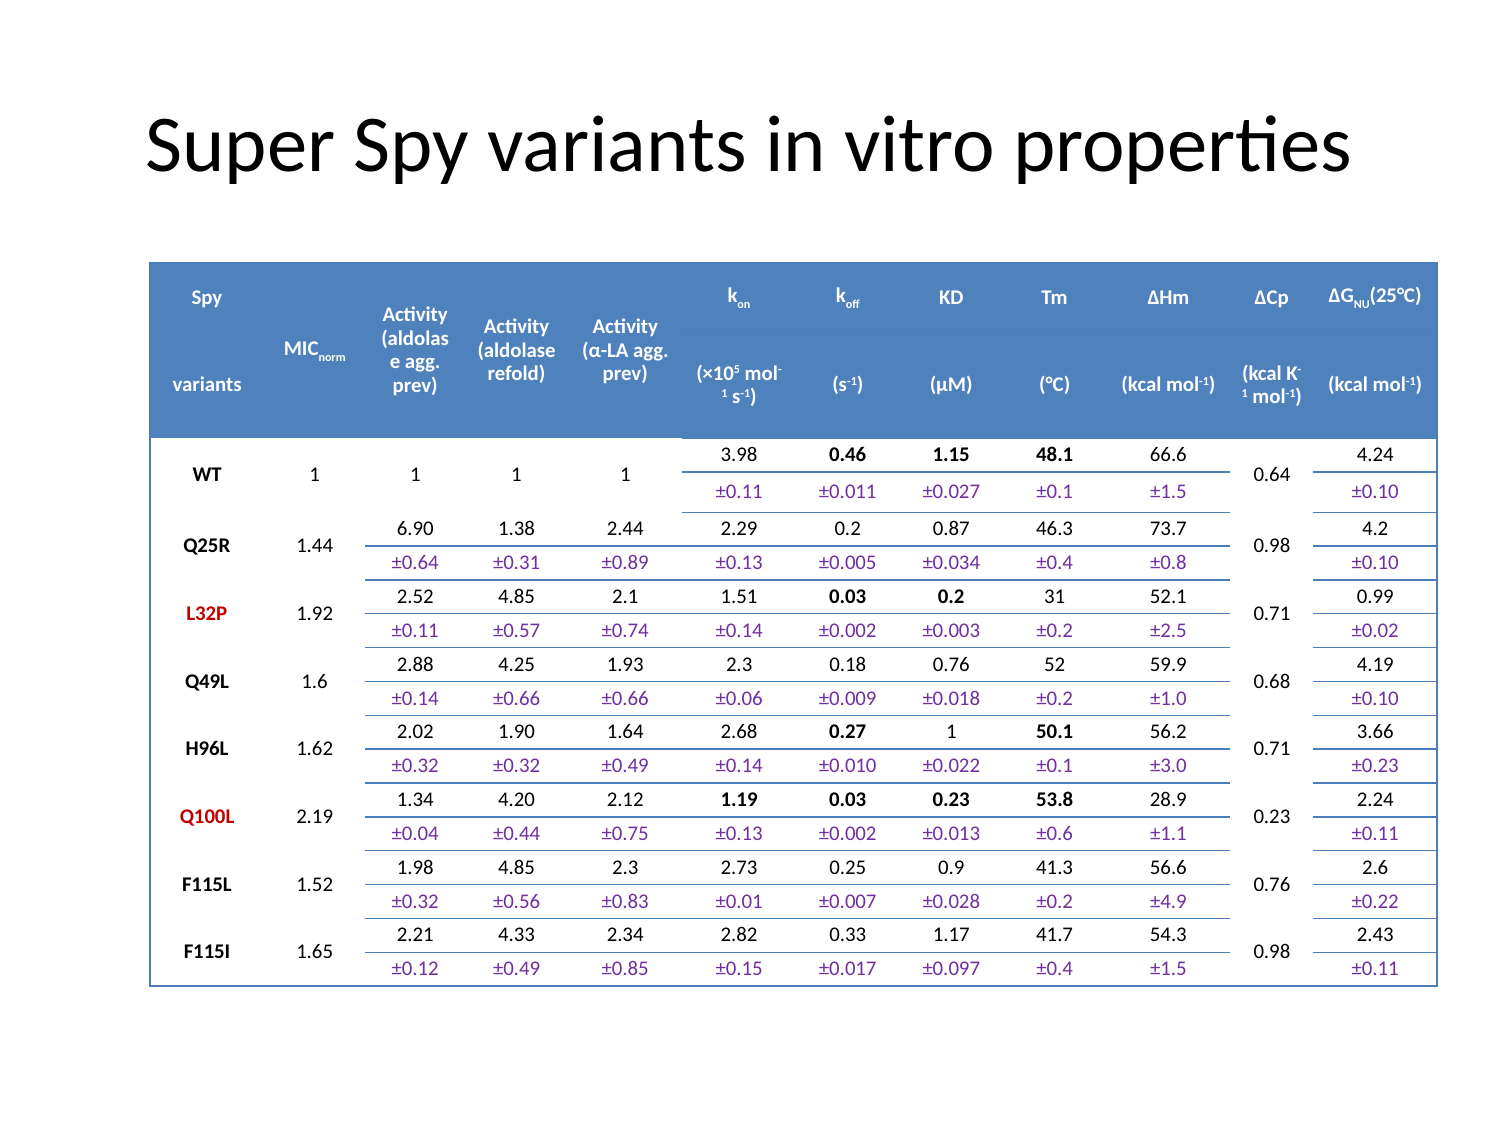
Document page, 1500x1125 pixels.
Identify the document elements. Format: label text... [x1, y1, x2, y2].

table_cell ±1.0 [1106, 682, 1230, 715]
table_cell ±0.011 [796, 473, 899, 512]
table_cell 4.19 [1313, 648, 1436, 681]
table_cell 4.2 [1313, 513, 1436, 545]
table_cell ±0.22 [1313, 885, 1436, 918]
table_cell 0.03 [796, 784, 899, 816]
table_cell 2.73 [682, 851, 796, 884]
table_cell 1.38 [465, 512, 568, 545]
table_cell 1.44 [264, 512, 365, 580]
table_cell 1.51 [682, 581, 796, 613]
table_cell 4.85 [465, 851, 568, 884]
table_cell 2.88 [365, 648, 465, 681]
table_cell ±1.5 [1106, 953, 1230, 985]
table_cell ±0.89 [568, 547, 682, 579]
table_cell ±0.75 [568, 818, 682, 850]
table_cell 4.24 [1313, 439, 1436, 471]
table_cell ±0.013 [899, 818, 1003, 850]
table_cell ±0.2 [1003, 885, 1106, 918]
table_cell 2.29 [682, 513, 796, 545]
table_cell 0.68 [1230, 648, 1313, 715]
table_cell 1 [568, 438, 682, 512]
table_cell L32P [151, 580, 264, 648]
table_cell ±0.12 [365, 953, 465, 985]
table_cell 0.33 [796, 919, 899, 952]
table_header KD [899, 263, 1003, 332]
table_cell ±0.32 [365, 750, 465, 782]
table_cell ±0.028 [899, 885, 1003, 918]
table_cell ±0.1 [1003, 750, 1106, 782]
table_cell 2.12 [568, 784, 682, 816]
table_header ∆GNU(25°C) [1313, 263, 1436, 332]
table_cell 2.24 [1313, 784, 1436, 816]
table_cell (kcal K-1 mol-1) [1230, 333, 1313, 438]
table_cell ±0.56 [465, 885, 568, 918]
table_cell ±0.15 [682, 953, 796, 985]
table_header koff [796, 263, 899, 332]
table_cell ±0.005 [796, 547, 899, 579]
table_cell ±0.13 [682, 547, 796, 579]
table_cell 56.6 [1106, 851, 1230, 884]
table_cell 0.76 [899, 648, 1003, 681]
table_cell 0.98 [1230, 512, 1313, 580]
table_cell 31 [1003, 581, 1106, 613]
table_cell 1.98 [365, 851, 465, 884]
table_cell ±0.2 [1003, 614, 1106, 647]
table_cell ±3.0 [1106, 750, 1230, 782]
table_cell (kcal mol-1) [1106, 333, 1230, 438]
table_cell ±0.83 [568, 885, 682, 918]
table_cell 2.82 [682, 919, 796, 952]
table_cell ±0.010 [796, 750, 899, 782]
table_cell 3.66 [1313, 716, 1436, 748]
table_header Spy [151, 263, 264, 332]
table_cell variants [151, 332, 264, 438]
table_cell ±0.034 [899, 547, 1003, 579]
table_cell 0.18 [796, 648, 899, 681]
table_cell Q100L [151, 783, 264, 851]
table_cell 28.9 [1106, 784, 1230, 816]
table_cell 3.98 [682, 439, 796, 471]
table_cell 41.7 [1003, 919, 1106, 952]
table_cell 73.7 [1106, 513, 1230, 545]
table_cell Q25R [151, 512, 264, 580]
table_cell ±0.4 [1003, 953, 1106, 985]
table_cell ±0.01 [682, 885, 796, 918]
table_cell ±0.57 [465, 614, 568, 647]
table_cell 1 [365, 438, 465, 512]
table_cell 56.2 [1106, 716, 1230, 748]
table_header kon [682, 263, 796, 332]
table_cell 2.3 [682, 648, 796, 681]
table_cell ±0.14 [682, 750, 796, 782]
table_cell ±0.022 [899, 750, 1003, 782]
table_cell ±0.009 [796, 682, 899, 715]
table_cell 2.3 [568, 851, 682, 884]
table_header Activity (aldolase agg. prev) [365, 263, 465, 438]
table_cell 2.02 [365, 716, 465, 748]
table_cell F115I [151, 918, 264, 985]
table_cell 0.03 [796, 581, 899, 613]
table_cell ±4.9 [1106, 885, 1230, 918]
table_cell 2.68 [682, 716, 796, 748]
table_cell ±0.66 [465, 682, 568, 715]
table_cell ±0.6 [1003, 818, 1106, 850]
table_cell 0.71 [1230, 715, 1313, 783]
table_cell ±0.11 [365, 614, 465, 647]
table_header ∆Hm [1106, 263, 1230, 332]
table_cell 1 [899, 716, 1003, 748]
table_cell ±0.4 [1003, 547, 1106, 579]
table_cell ±0.11 [682, 473, 796, 512]
table_cell 0.71 [1230, 580, 1313, 648]
table_cell 41.3 [1003, 851, 1106, 884]
table_cell ±0.13 [682, 818, 796, 850]
table_cell 4.20 [465, 784, 568, 816]
table_cell 0.64 [1230, 439, 1313, 512]
table_cell 52.1 [1106, 581, 1230, 613]
table_cell ±0.02 [1313, 614, 1436, 647]
table_cell ±1.1 [1106, 818, 1230, 850]
table_cell ±0.10 [1313, 473, 1436, 512]
table_cell (°C) [1003, 333, 1106, 438]
table_cell 6.90 [365, 512, 465, 545]
table_cell ±0.002 [796, 818, 899, 850]
table_cell (µM) [899, 333, 1003, 438]
table_cell ±0.2 [1003, 682, 1106, 715]
table_cell ±0.003 [899, 614, 1003, 647]
table_cell 0.23 [1230, 783, 1313, 851]
table_cell ±0.85 [568, 953, 682, 985]
table_cell 1.93 [568, 648, 682, 681]
table_cell 0.9 [899, 851, 1003, 884]
table_cell 0.2 [899, 581, 1003, 613]
table_cell 1.52 [264, 851, 365, 918]
table_cell ±0.018 [899, 682, 1003, 715]
table_cell 1.15 [899, 439, 1003, 471]
table_cell 0.2 [796, 513, 899, 545]
table_cell 2.44 [568, 512, 682, 545]
table_cell ±0.32 [465, 750, 568, 782]
table_cell 4.33 [465, 919, 568, 952]
table_cell 0.98 [1230, 918, 1313, 985]
table_cell ±0.10 [1313, 682, 1436, 715]
table_cell 0.87 [899, 513, 1003, 545]
table_header Activity (α-LA agg. prev) [568, 263, 682, 438]
table_cell ±0.027 [899, 473, 1003, 512]
table_cell ±0.007 [796, 885, 899, 918]
table_cell 1.17 [899, 919, 1003, 952]
table_cell F115L [151, 851, 264, 918]
title Super Spy variants in vitro properties [74, 44, 1426, 233]
table_cell ±0.097 [899, 953, 1003, 985]
table_cell 1.92 [264, 580, 365, 648]
table_header ∆Cp [1230, 263, 1313, 332]
table_cell 1 [264, 438, 365, 512]
table_cell ±0.74 [568, 614, 682, 647]
table_cell 0.76 [1230, 851, 1313, 918]
table_cell 0.23 [899, 784, 1003, 816]
table_cell ±0.8 [1106, 547, 1230, 579]
table_cell WT [151, 438, 264, 512]
table_cell 1.64 [568, 716, 682, 748]
table_cell 66.6 [1106, 439, 1230, 471]
table_cell 0.27 [796, 716, 899, 748]
table_cell Q49L [151, 648, 264, 715]
table_cell 2.6 [1313, 851, 1436, 884]
table_cell ±0.64 [365, 547, 465, 579]
table_cell 0.46 [796, 439, 899, 471]
table_header MICnorm [264, 263, 365, 438]
table_cell ±0.002 [796, 614, 899, 647]
table_cell 53.8 [1003, 784, 1106, 816]
table_cell 2.34 [568, 919, 682, 952]
table_cell 1 [465, 438, 568, 512]
table_cell ±0.23 [1313, 750, 1436, 782]
table_cell 2.52 [365, 581, 465, 613]
table_cell ±1.5 [1106, 473, 1230, 512]
table_cell 2.43 [1313, 919, 1436, 952]
table_header Activity (aldolase refold) [465, 263, 568, 438]
table_cell (kcal mol-1) [1313, 333, 1436, 438]
table_cell 2.21 [365, 919, 465, 952]
table_cell ±0.11 [1313, 953, 1436, 985]
table_cell 4.85 [465, 581, 568, 613]
table_cell (s-1) [796, 333, 899, 438]
table_cell 1.90 [465, 716, 568, 748]
table_cell ±0.10 [1313, 547, 1436, 579]
table_cell ±0.66 [568, 682, 682, 715]
table_cell ±0.31 [465, 547, 568, 579]
table_cell 1.34 [365, 784, 465, 816]
table_header Tm [1003, 263, 1106, 332]
table_cell ±0.017 [796, 953, 899, 985]
table_cell 1.19 [682, 784, 796, 816]
table_cell ±2.5 [1106, 614, 1230, 647]
table_cell 52 [1003, 648, 1106, 681]
table_cell ±0.1 [1003, 473, 1106, 512]
table_cell 4.25 [465, 648, 568, 681]
table_cell ±0.44 [465, 818, 568, 850]
table_cell 2.1 [568, 581, 682, 613]
table_cell ±0.04 [365, 818, 465, 850]
table_cell ±0.49 [568, 750, 682, 782]
table_cell (×105 mol-1 s-1) [682, 333, 796, 438]
table_cell ±0.49 [465, 953, 568, 985]
table_cell 50.1 [1003, 716, 1106, 748]
table_cell 54.3 [1106, 919, 1230, 952]
table_cell ±0.06 [682, 682, 796, 715]
table_cell ±0.11 [1313, 818, 1436, 850]
table_cell 0.99 [1313, 581, 1436, 613]
table_cell ±0.32 [365, 885, 465, 918]
table_cell ±0.14 [365, 682, 465, 715]
table_cell 1.65 [264, 918, 365, 985]
table_cell 2.19 [264, 783, 365, 851]
table_cell 0.25 [796, 851, 899, 884]
table_cell 46.3 [1003, 513, 1106, 545]
table_cell 1.6 [264, 648, 365, 715]
table_cell 48.1 [1003, 439, 1106, 471]
table_cell 59.9 [1106, 648, 1230, 681]
table_cell 1.62 [264, 715, 365, 783]
table_cell ±0.14 [682, 614, 796, 647]
table_cell H96L [151, 715, 264, 783]
